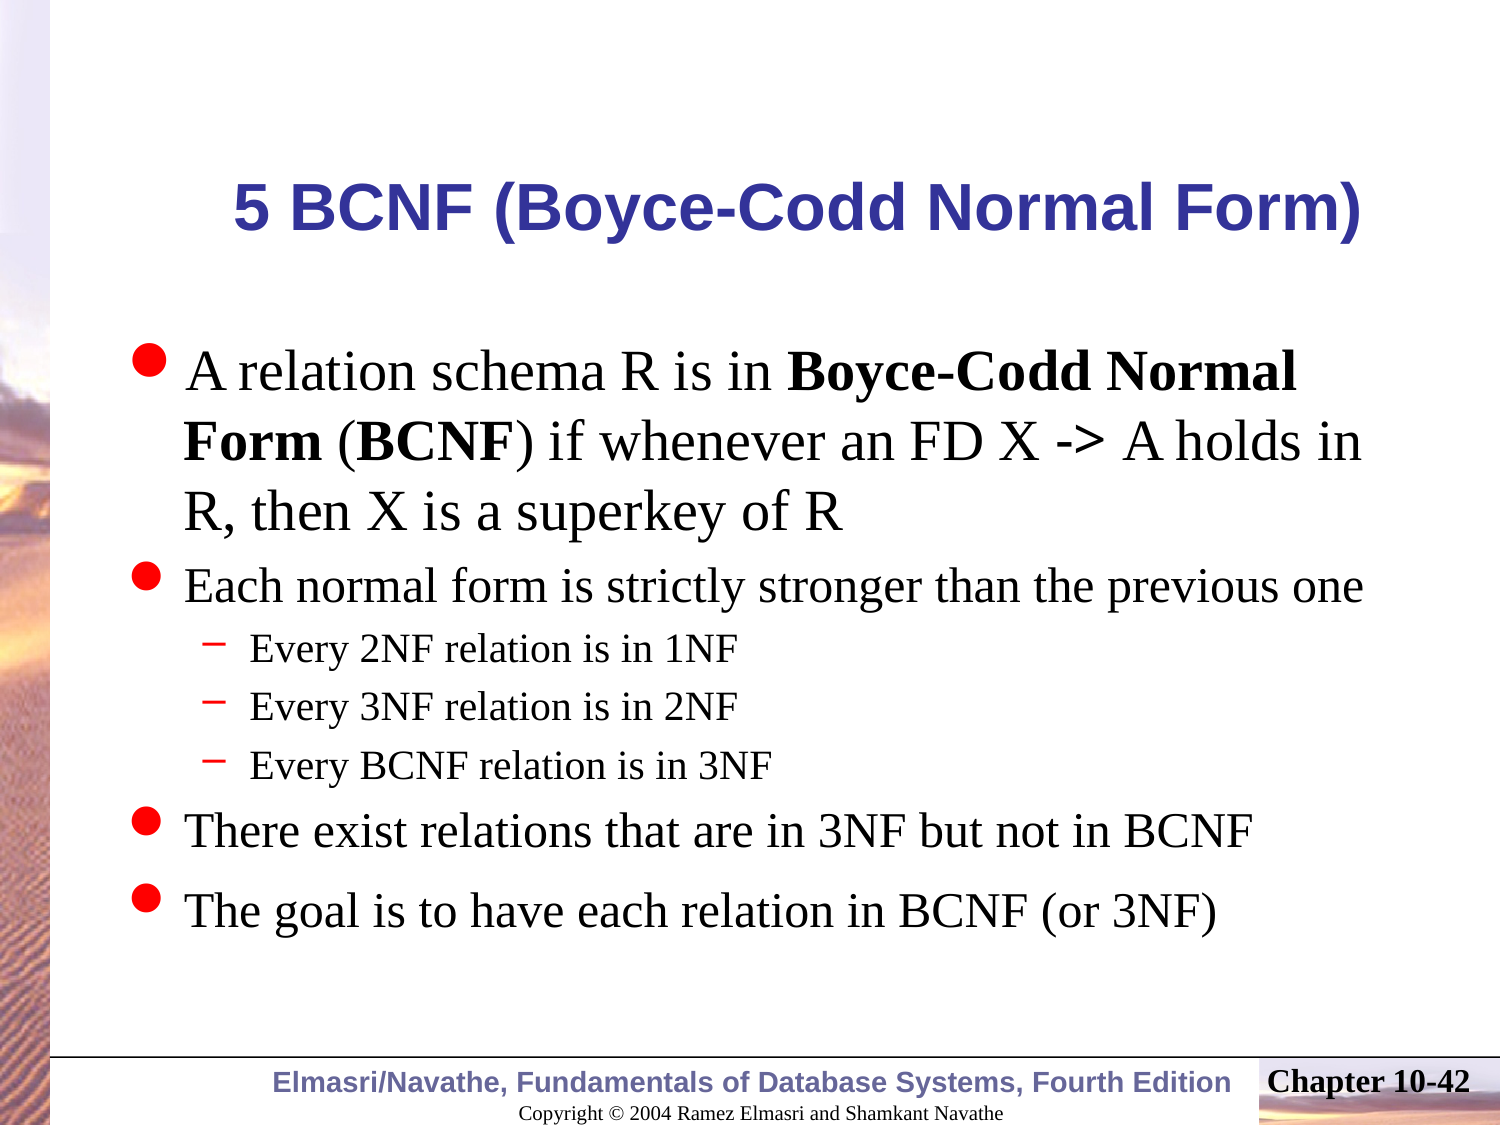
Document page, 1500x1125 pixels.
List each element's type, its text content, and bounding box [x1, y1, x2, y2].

slide_number Chapter 10-42 [1173, 1047, 1487, 1112]
title 5 BCNF (Boyce-Codd Normal Form) [210, 99, 1388, 288]
picture [1259, 1058, 1500, 1125]
picture [0, 0, 50, 1125]
list A relation schema R is in Boyce-Codd Normal Form (BCNF) if whenever an FD X -> A holds in R, then X is a superkey of R Each normal form is strictly stronger than the previous one Every 2NF relation is in 1NF Every 3NF relation is in 2NF Every BCNF relation is in 3NF There exist relations that are in 3NF but not in BCNF The goal is to have each relation in BCNF (or 3NF) [112, 324, 1388, 1001]
